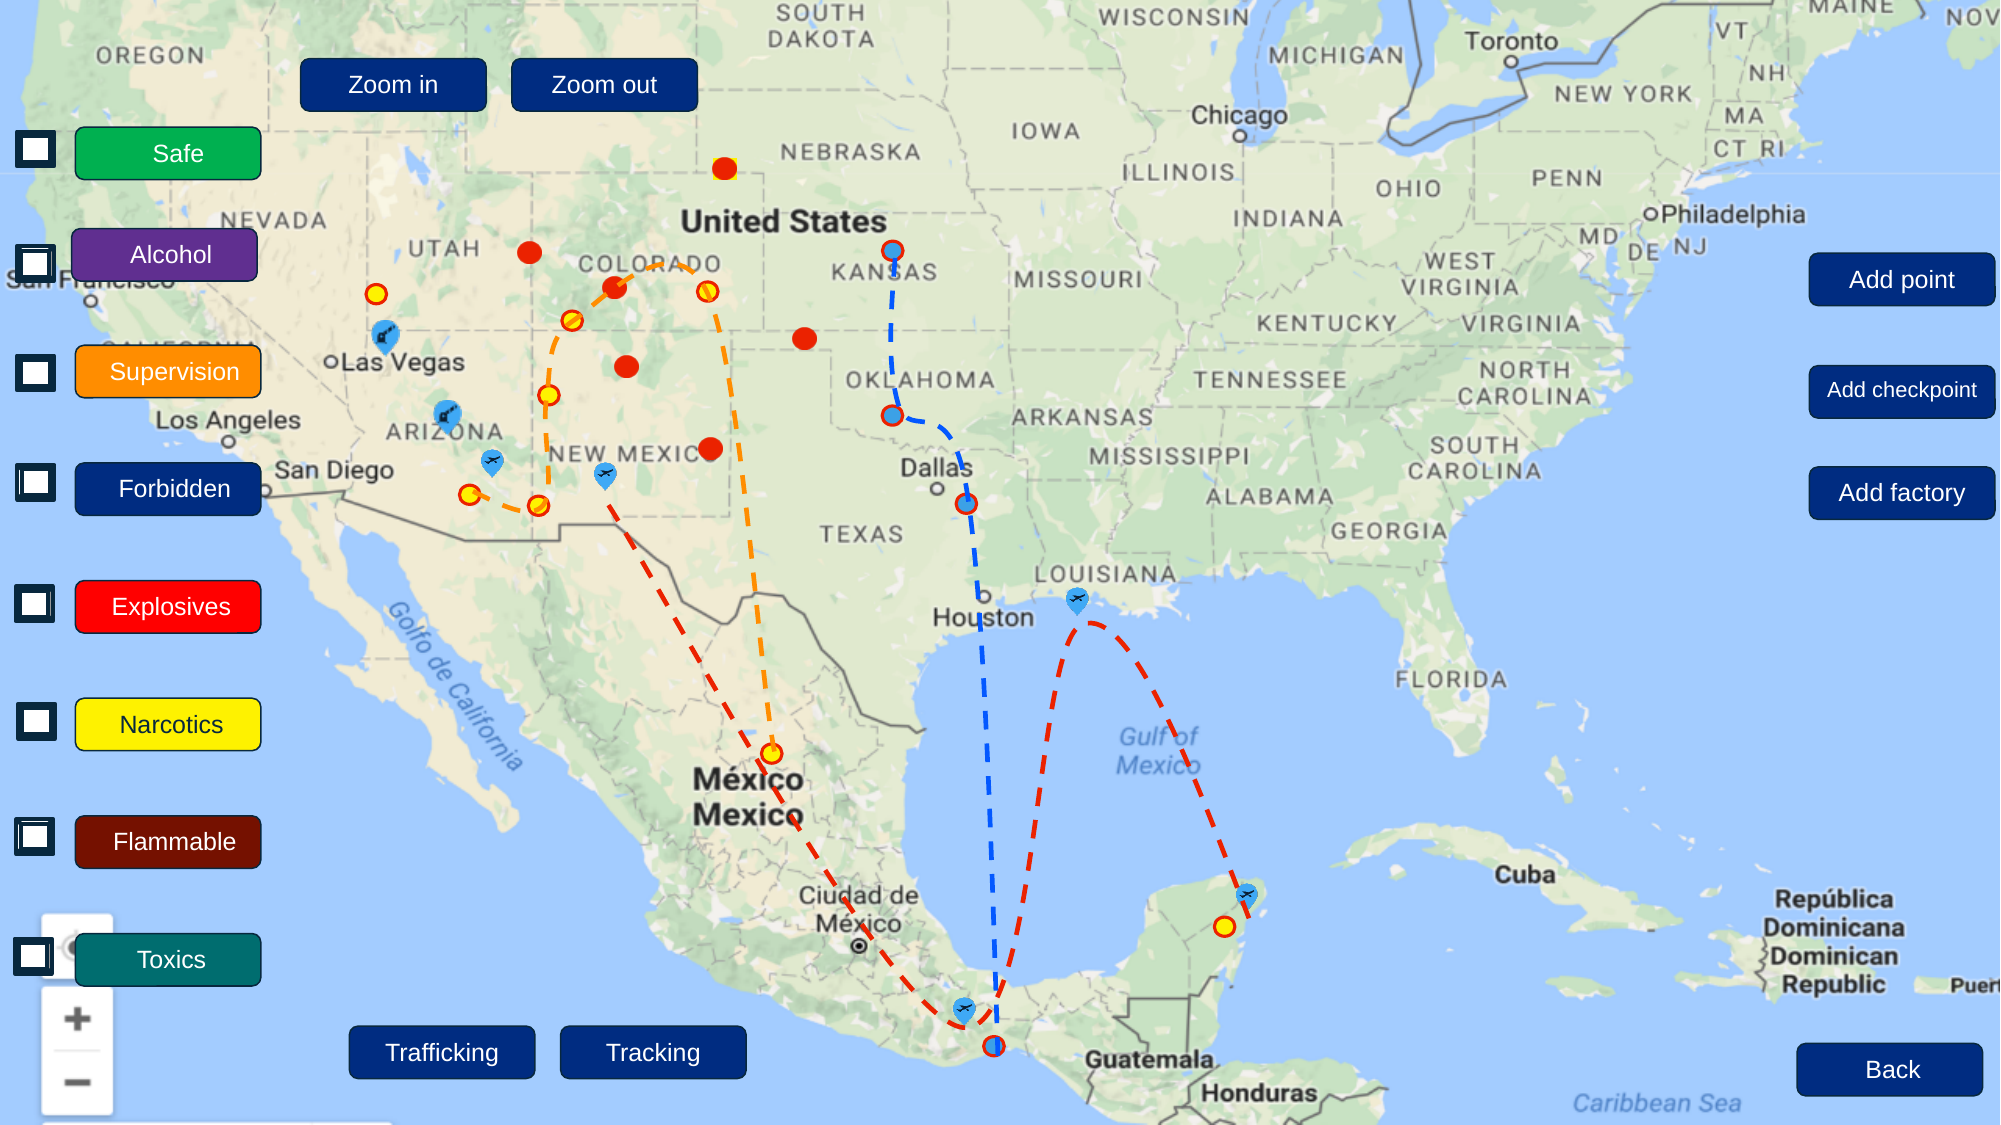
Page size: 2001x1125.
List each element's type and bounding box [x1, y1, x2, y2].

text_box [14, 126, 262, 987]
picture [0, 0, 2000, 1125]
